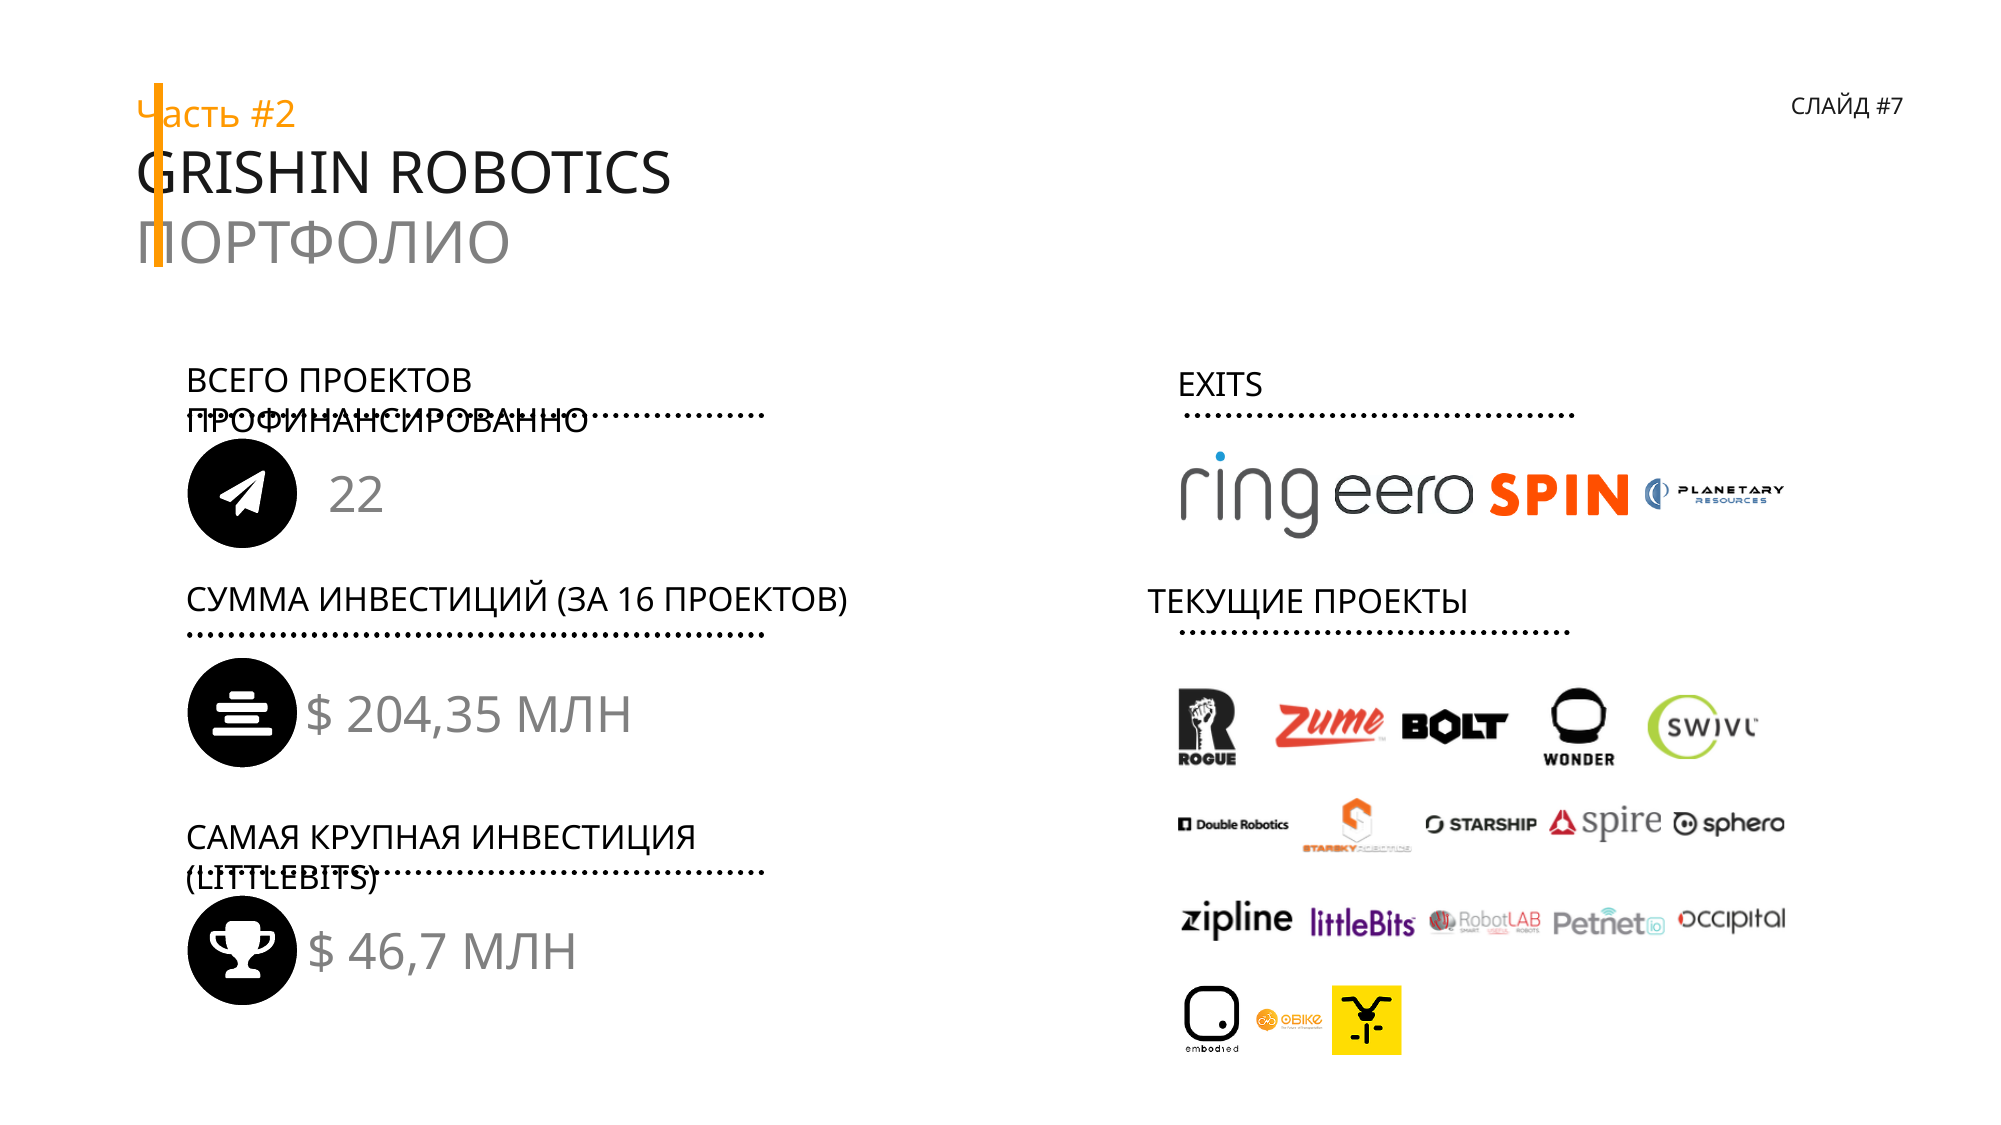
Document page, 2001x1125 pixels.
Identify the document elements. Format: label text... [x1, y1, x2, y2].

text_box [224, 715, 260, 724]
text_box [212, 727, 273, 736]
text_box Слайд #7 [1782, 83, 2000, 128]
text_box ВСЕГО ПРОЕКТОВ ПРОФИНАНСИРОВАННО [171, 351, 866, 447]
text_box САМАЯ КРУПНАЯ ИНВЕСТИЦИЯ (LITTLEBITS) [171, 808, 866, 904]
text_box [185, 437, 299, 550]
text_box СУММА ИНВЕСТИЦИЙ (ЗА 16 ПРОЕКТОВ) [171, 571, 866, 626]
text_box [209, 921, 275, 979]
text_box [185, 894, 299, 1007]
text_box Часть #2 GRISHIN ROBOTICS ПОРТФОЛИО [120, 83, 703, 283]
picture [1151, 353, 1815, 551]
text_box [229, 691, 255, 700]
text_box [1151, 670, 1815, 1069]
text_box [185, 656, 299, 769]
text_box 22 [313, 455, 401, 531]
text_box [216, 702, 268, 712]
text_box $ 204,35 МЛН [290, 674, 662, 750]
text_box ТЕКУЩИЕ ПРОЕКТЫ [1133, 572, 1485, 628]
text_box $ 46,7 МЛН [292, 912, 607, 988]
text_box [219, 470, 266, 517]
